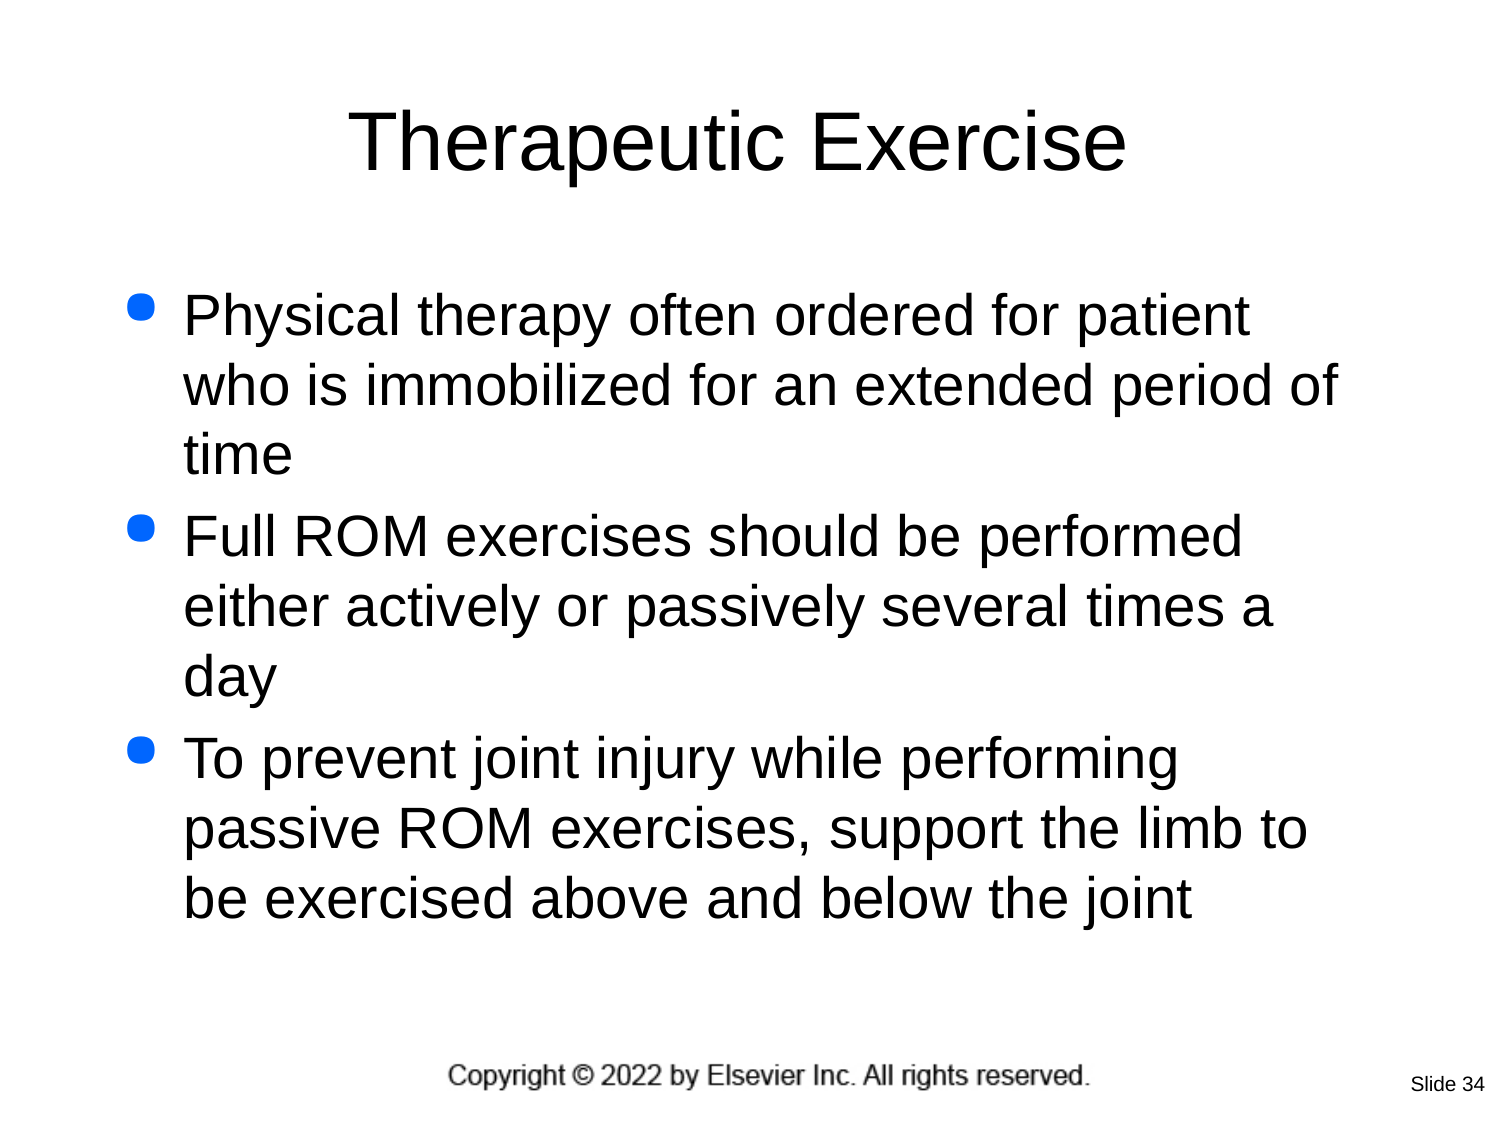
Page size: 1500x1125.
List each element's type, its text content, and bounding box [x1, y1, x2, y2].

list Physical therapy often ordered for patient who is immobilized for an extended period of time Full ROM exercises should be performed either actively or passively several times a day To prevent joint injury while performing passive ROM exercises, support the limb to be exercised above and below the joint [112, 269, 1388, 1000]
title Therapeutic Exercise [112, 37, 1388, 238]
slide_number Slide 34 [1188, 1063, 1500, 1125]
picture [433, 1049, 1108, 1101]
